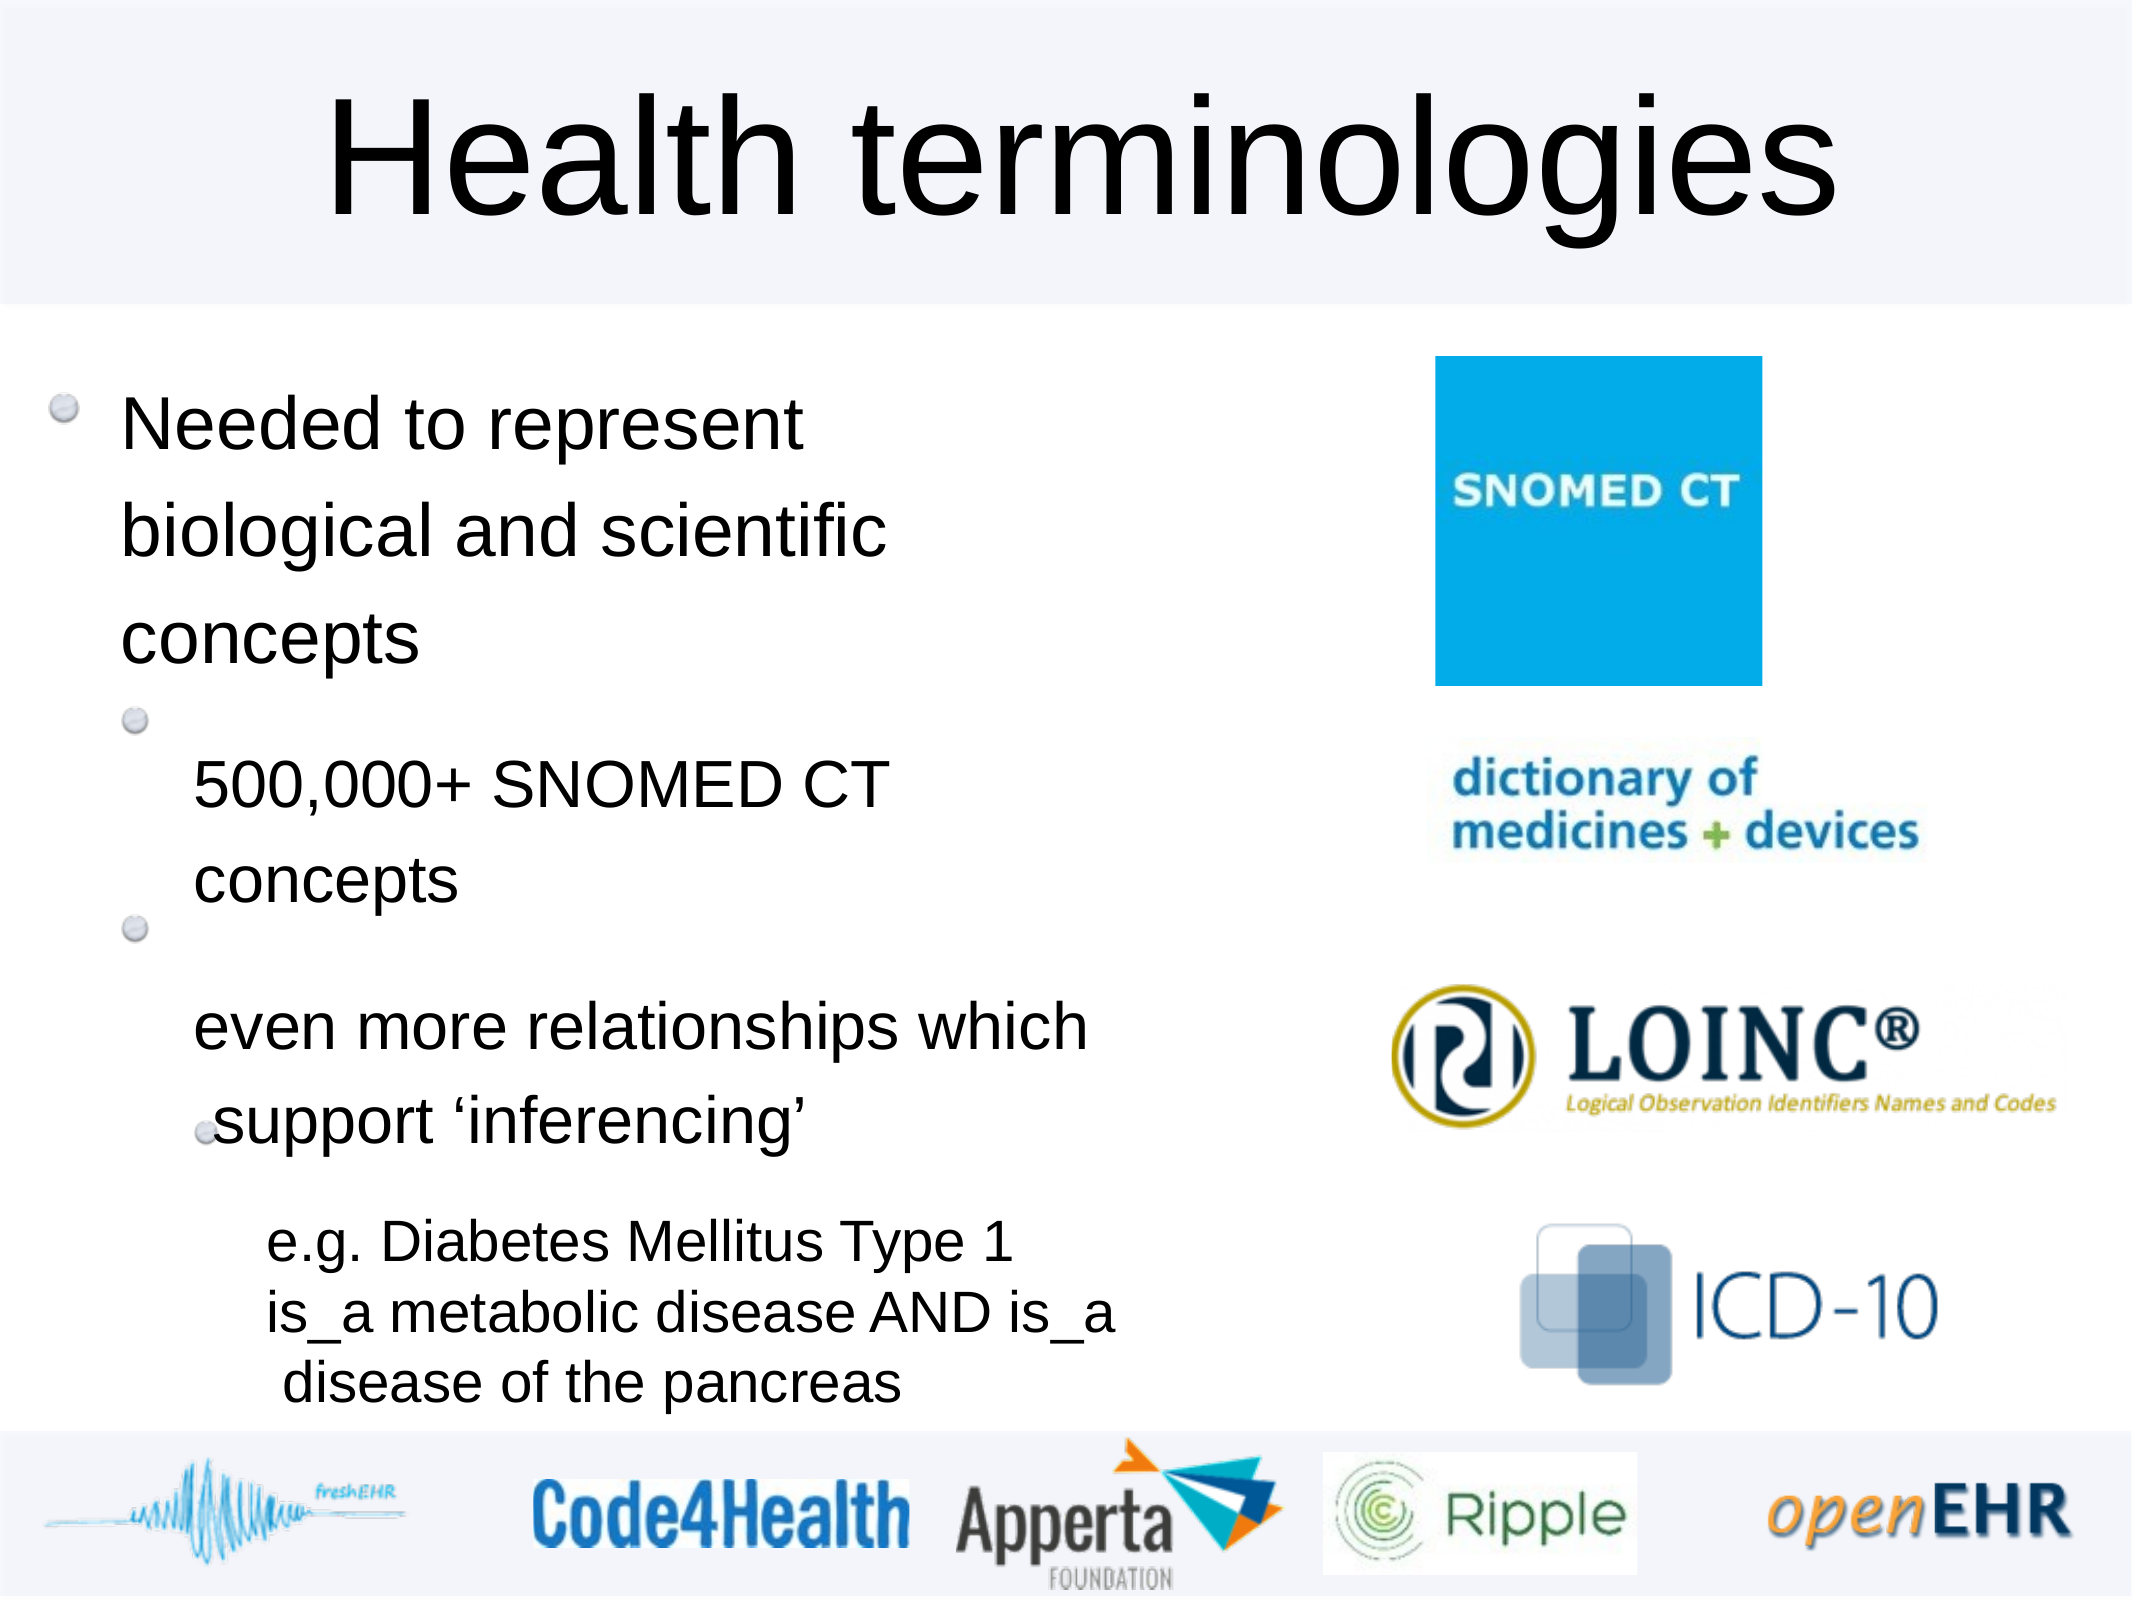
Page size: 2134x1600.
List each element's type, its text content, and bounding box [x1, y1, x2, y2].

text_box [1391, 983, 2067, 1132]
text_box [0, 1427, 2134, 1600]
text_box [0, 1430, 2132, 1597]
text_box Needed to represent biological and scientific concepts 500,000+ SNOMED CT concepts even more relationships which support ‘inferencing’ e.g. Diabetes Mellitus Type 1 is_a metabolic disease AND is_a disease of the pancreas [118, 357, 1125, 1306]
text_box [1427, 737, 1948, 863]
text_box [1435, 356, 1763, 686]
text_box [1735, 1450, 2110, 1575]
title Health terminologies [37, 47, 2096, 255]
text_box [1322, 1452, 1638, 1575]
text_box [533, 1479, 910, 1548]
text_box [1512, 1218, 1946, 1394]
text_box [25, 1456, 419, 1571]
text_box [956, 1437, 1285, 1590]
text_box [47, 391, 82, 425]
picture [0, 0, 2134, 315]
